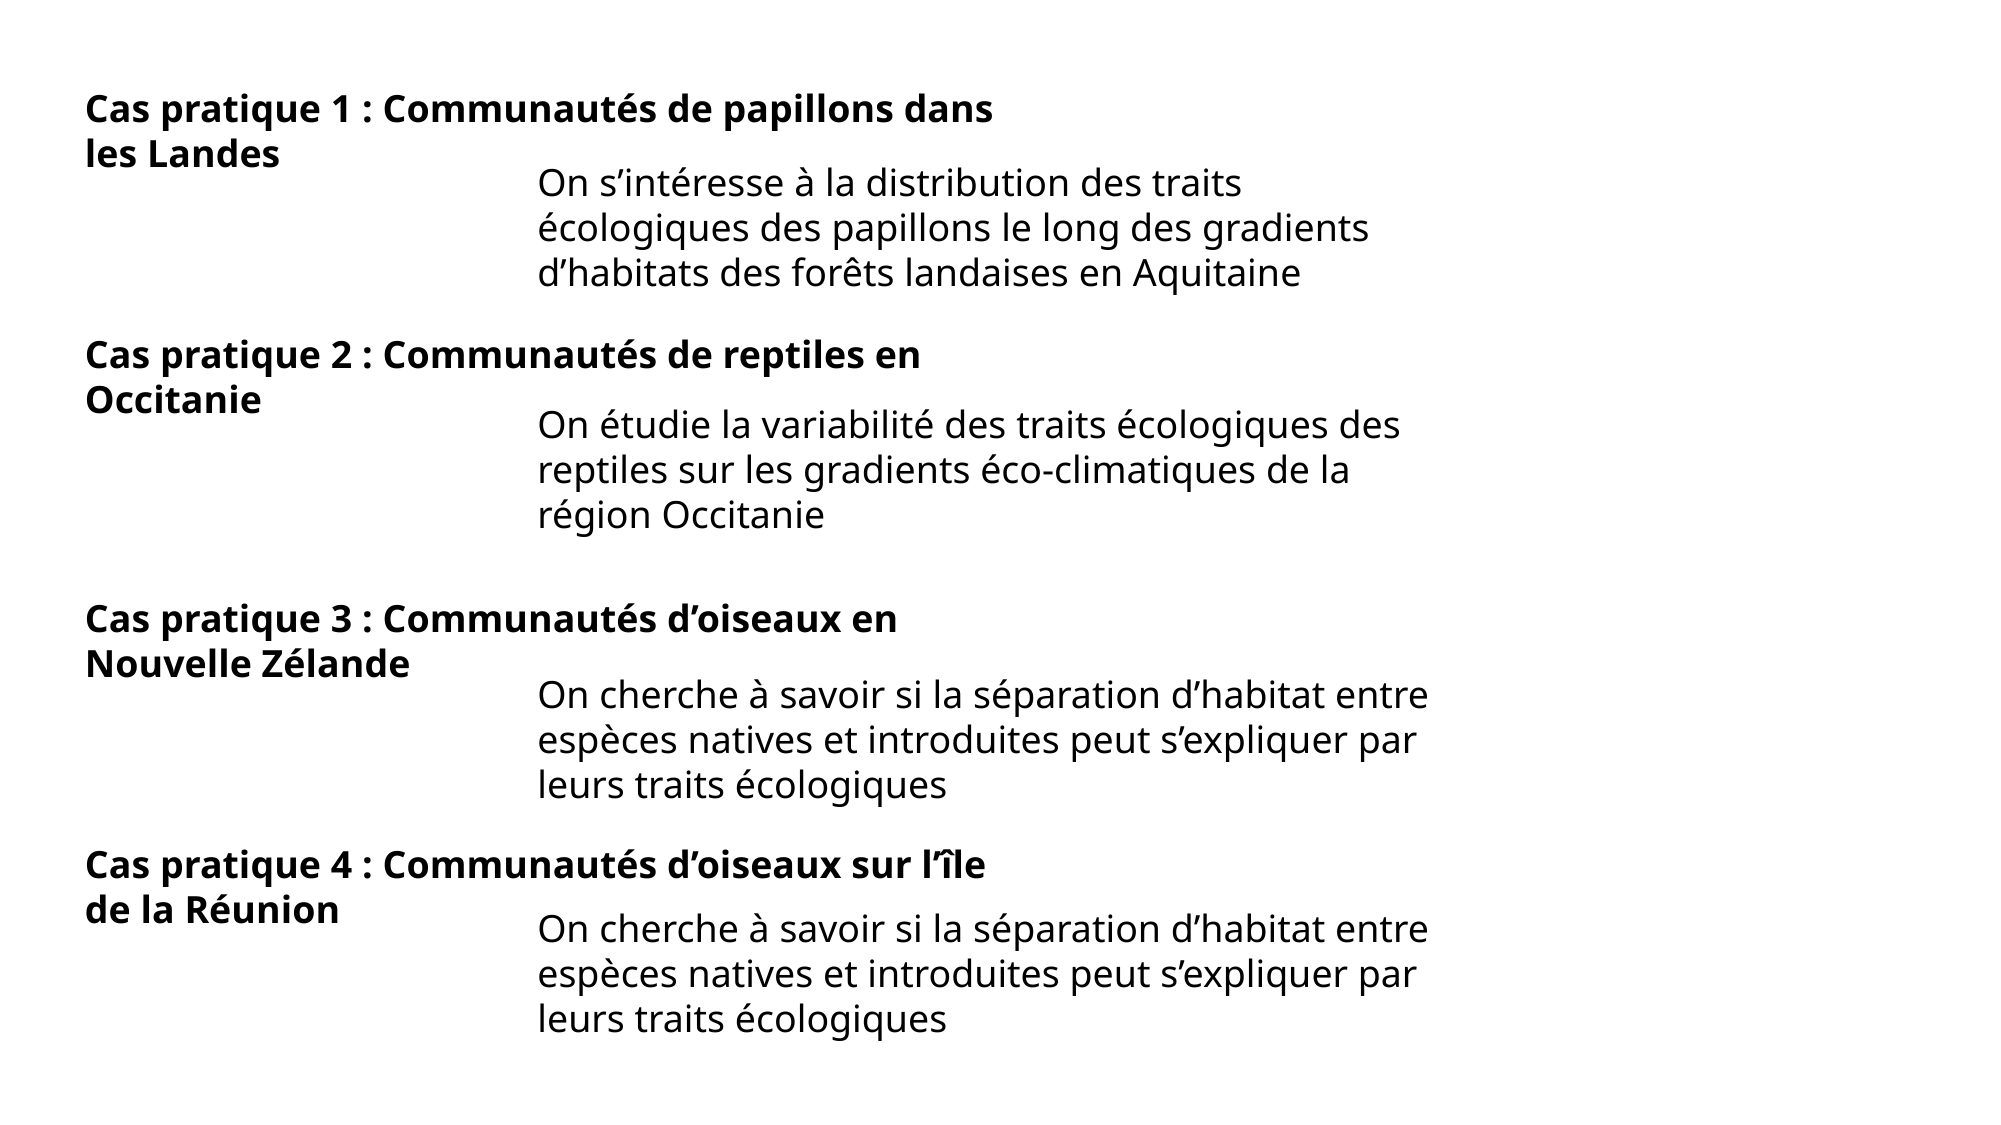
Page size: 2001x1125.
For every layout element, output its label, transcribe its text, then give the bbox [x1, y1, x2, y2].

text_box On cherche à savoir si la séparation d’habitat entre espèces natives et introduites peut s’expliquer par leurs traits écologiques [522, 897, 1478, 1048]
text_box On cherche à savoir si la séparation d’habitat entre espèces natives et introduites peut s’expliquer par leurs traits écologiques [522, 664, 1478, 814]
text_box Cas pratique 3 : Communautés d’oiseaux en Nouvelle Zélande [70, 587, 1025, 693]
text_box Cas pratique 1 : Communautés de papillons dans les Landes [70, 78, 1025, 183]
text_box Cas pratique 2 : Communautés de reptiles en Occitanie [70, 323, 1025, 429]
text_box On s’intéresse à la distribution des traits écologiques des papillons le long des gradients d’habitats des forêts landaises en Aquitaine [522, 151, 1478, 302]
text_box Cas pratique 4 : Communautés d’oiseaux sur l’île de la Réunion [70, 833, 1025, 938]
text_box On étudie la variabilité des traits écologiques des reptiles sur les gradients éco-climatiques de la région Occitanie [522, 393, 1478, 544]
